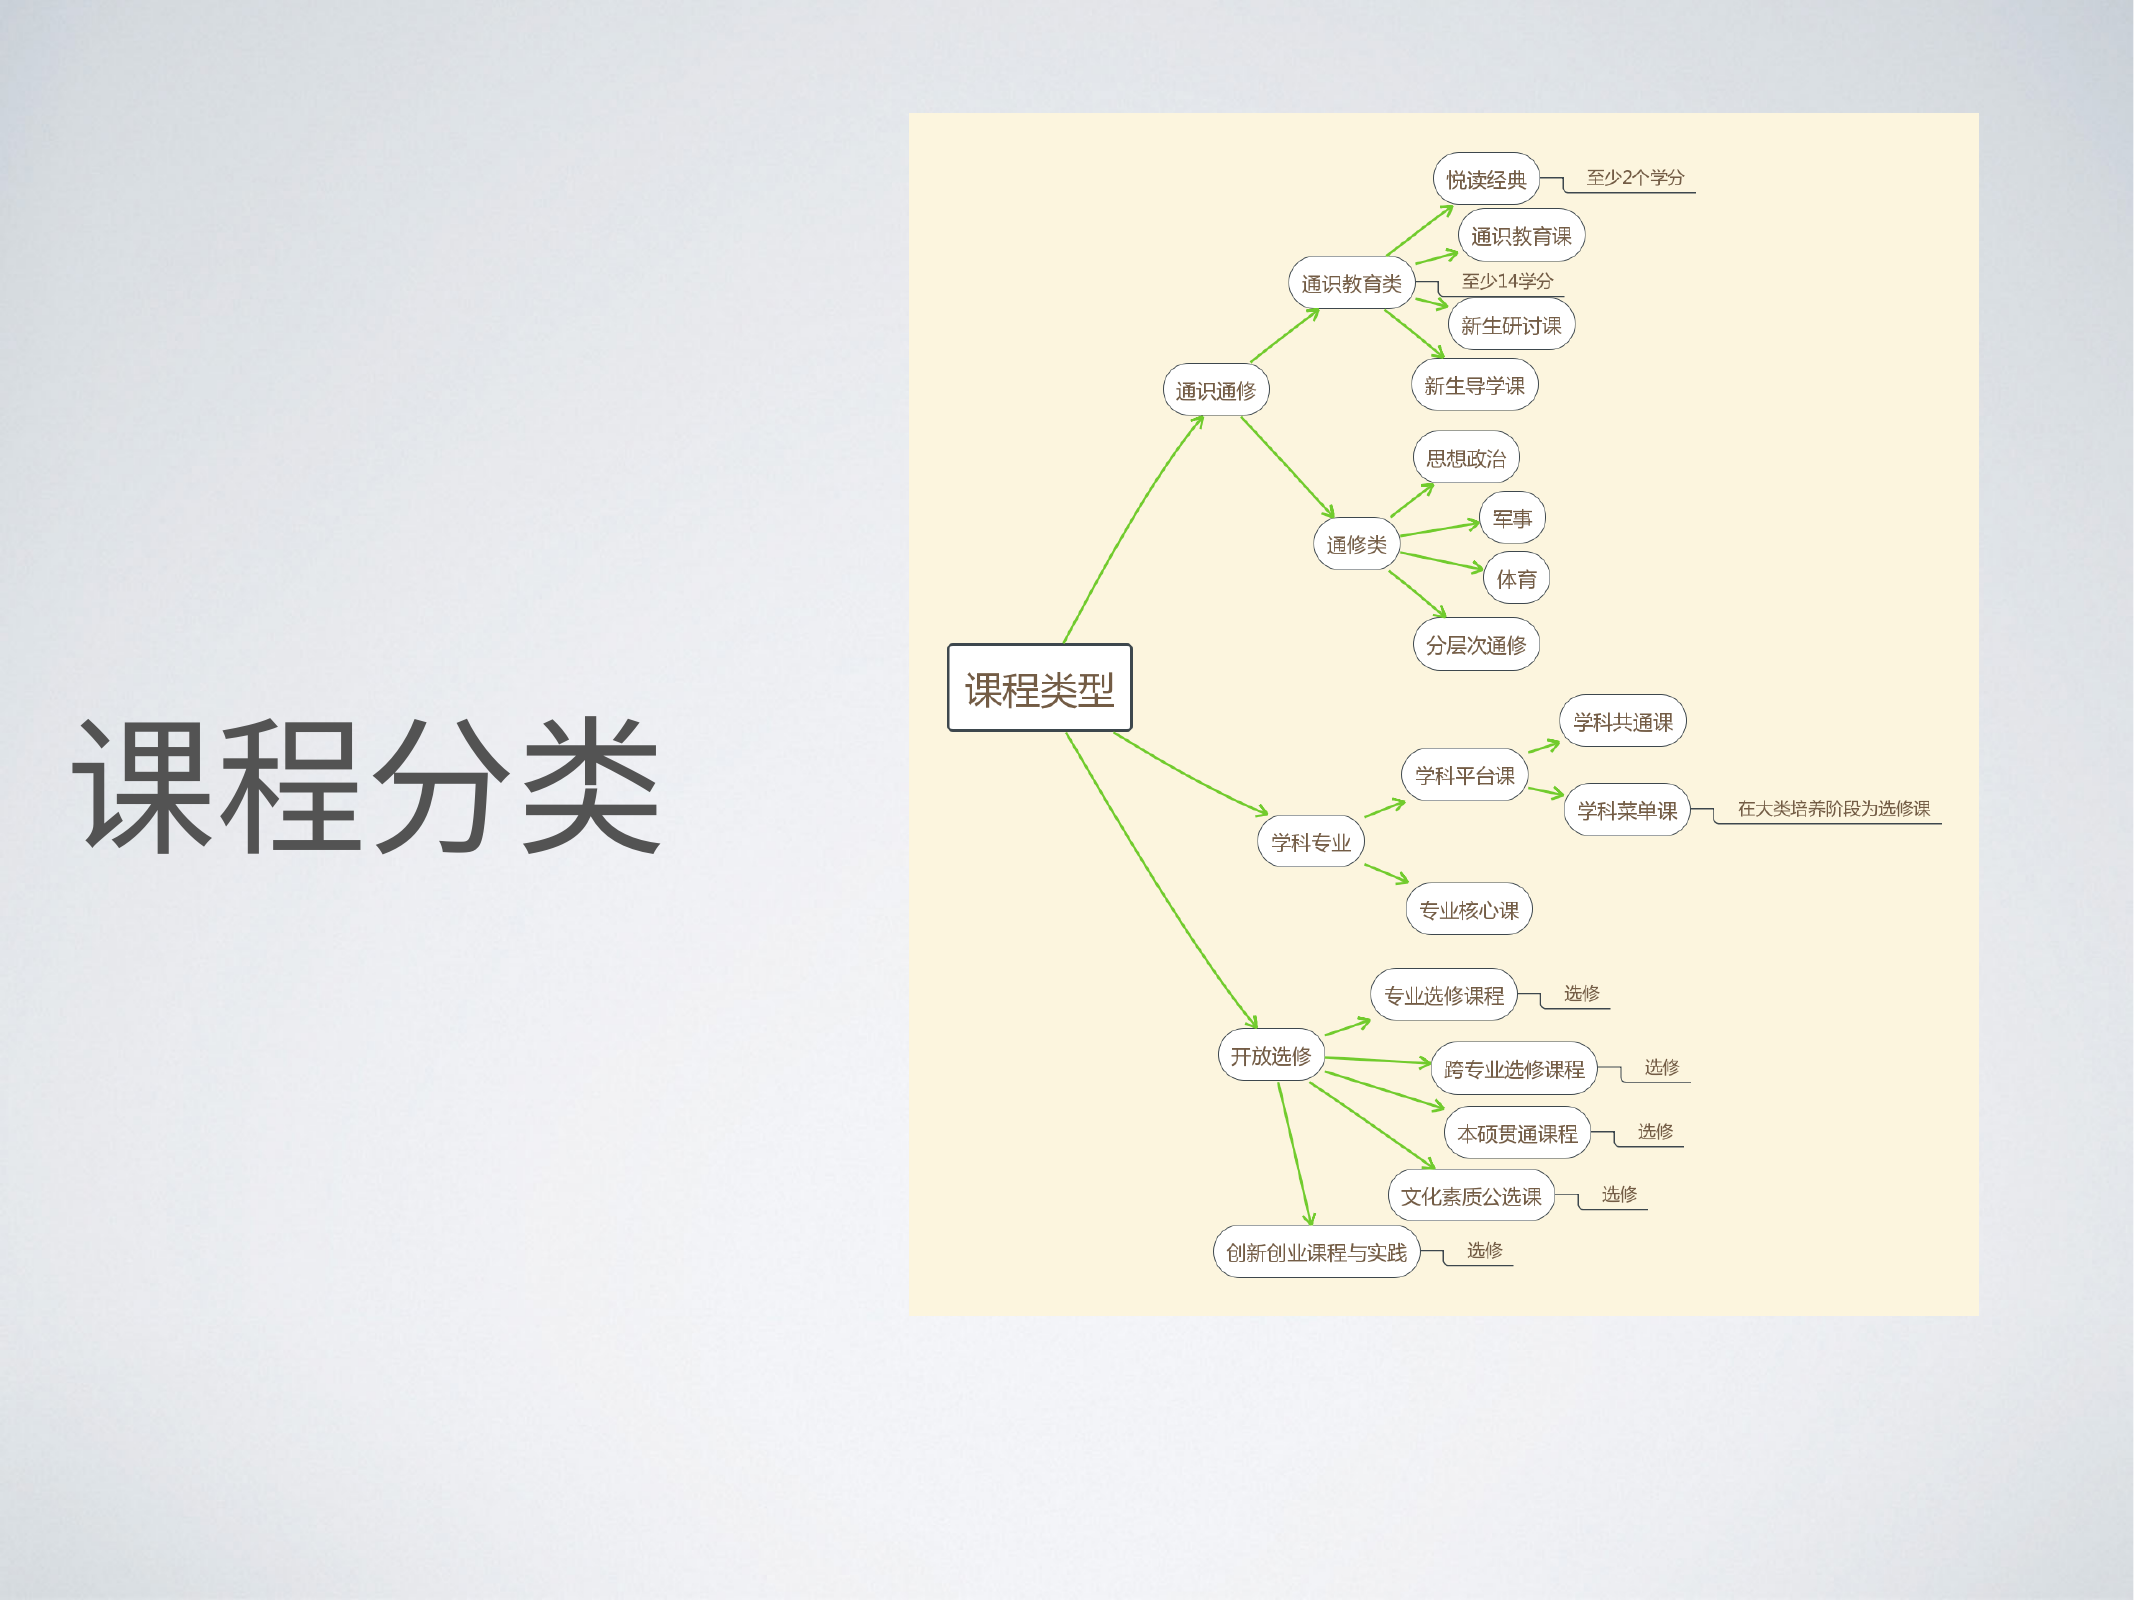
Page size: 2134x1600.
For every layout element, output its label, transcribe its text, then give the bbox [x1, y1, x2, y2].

title 课程分类 [0, 243, 851, 882]
picture [0, 0, 2134, 1600]
